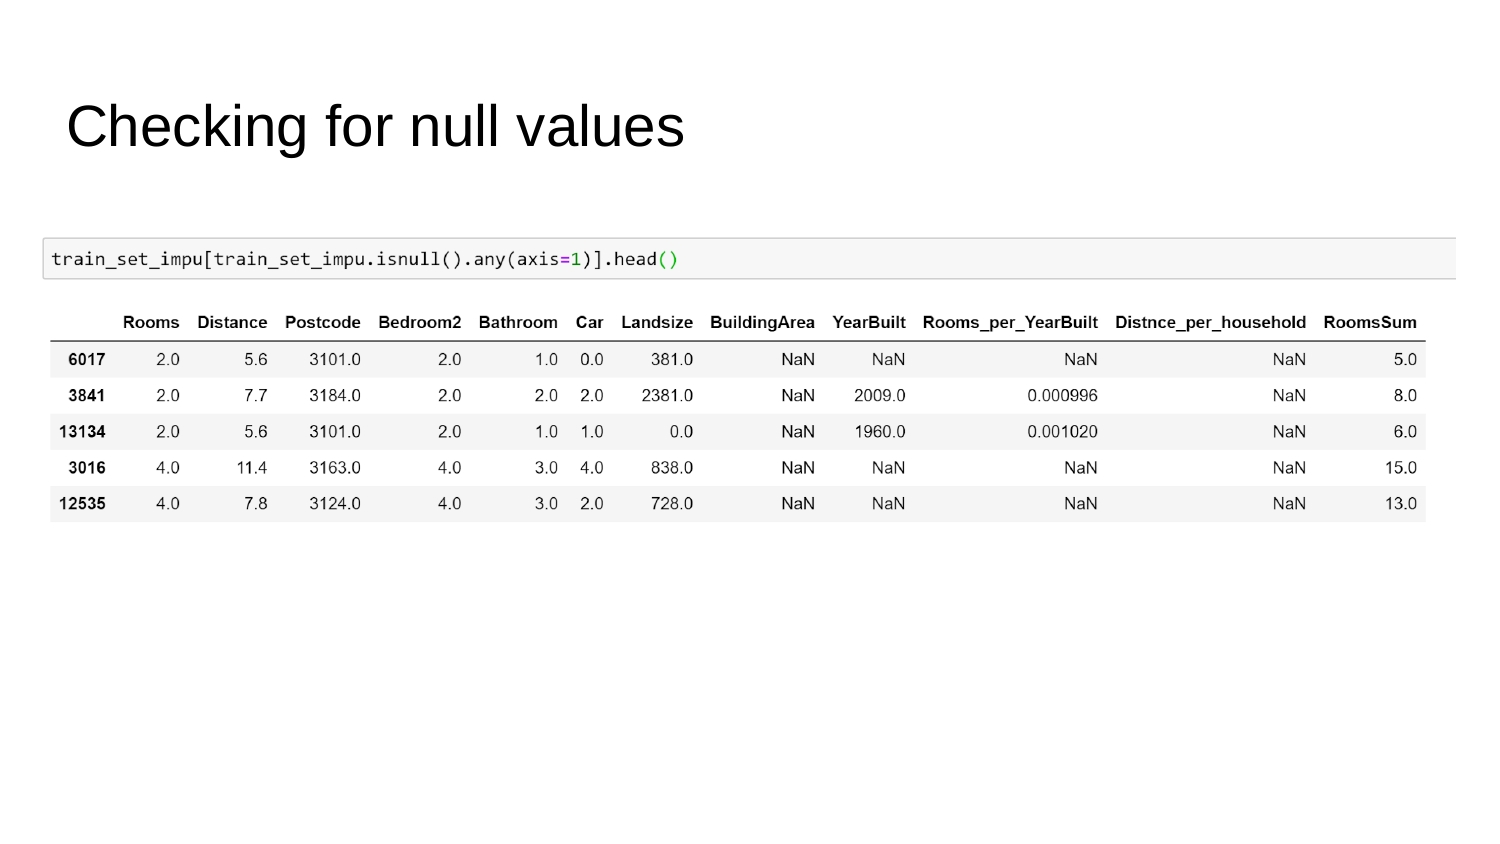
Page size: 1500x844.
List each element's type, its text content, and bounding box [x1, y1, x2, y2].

title Checking for null values [51, 72, 1449, 167]
picture [36, 231, 1456, 535]
